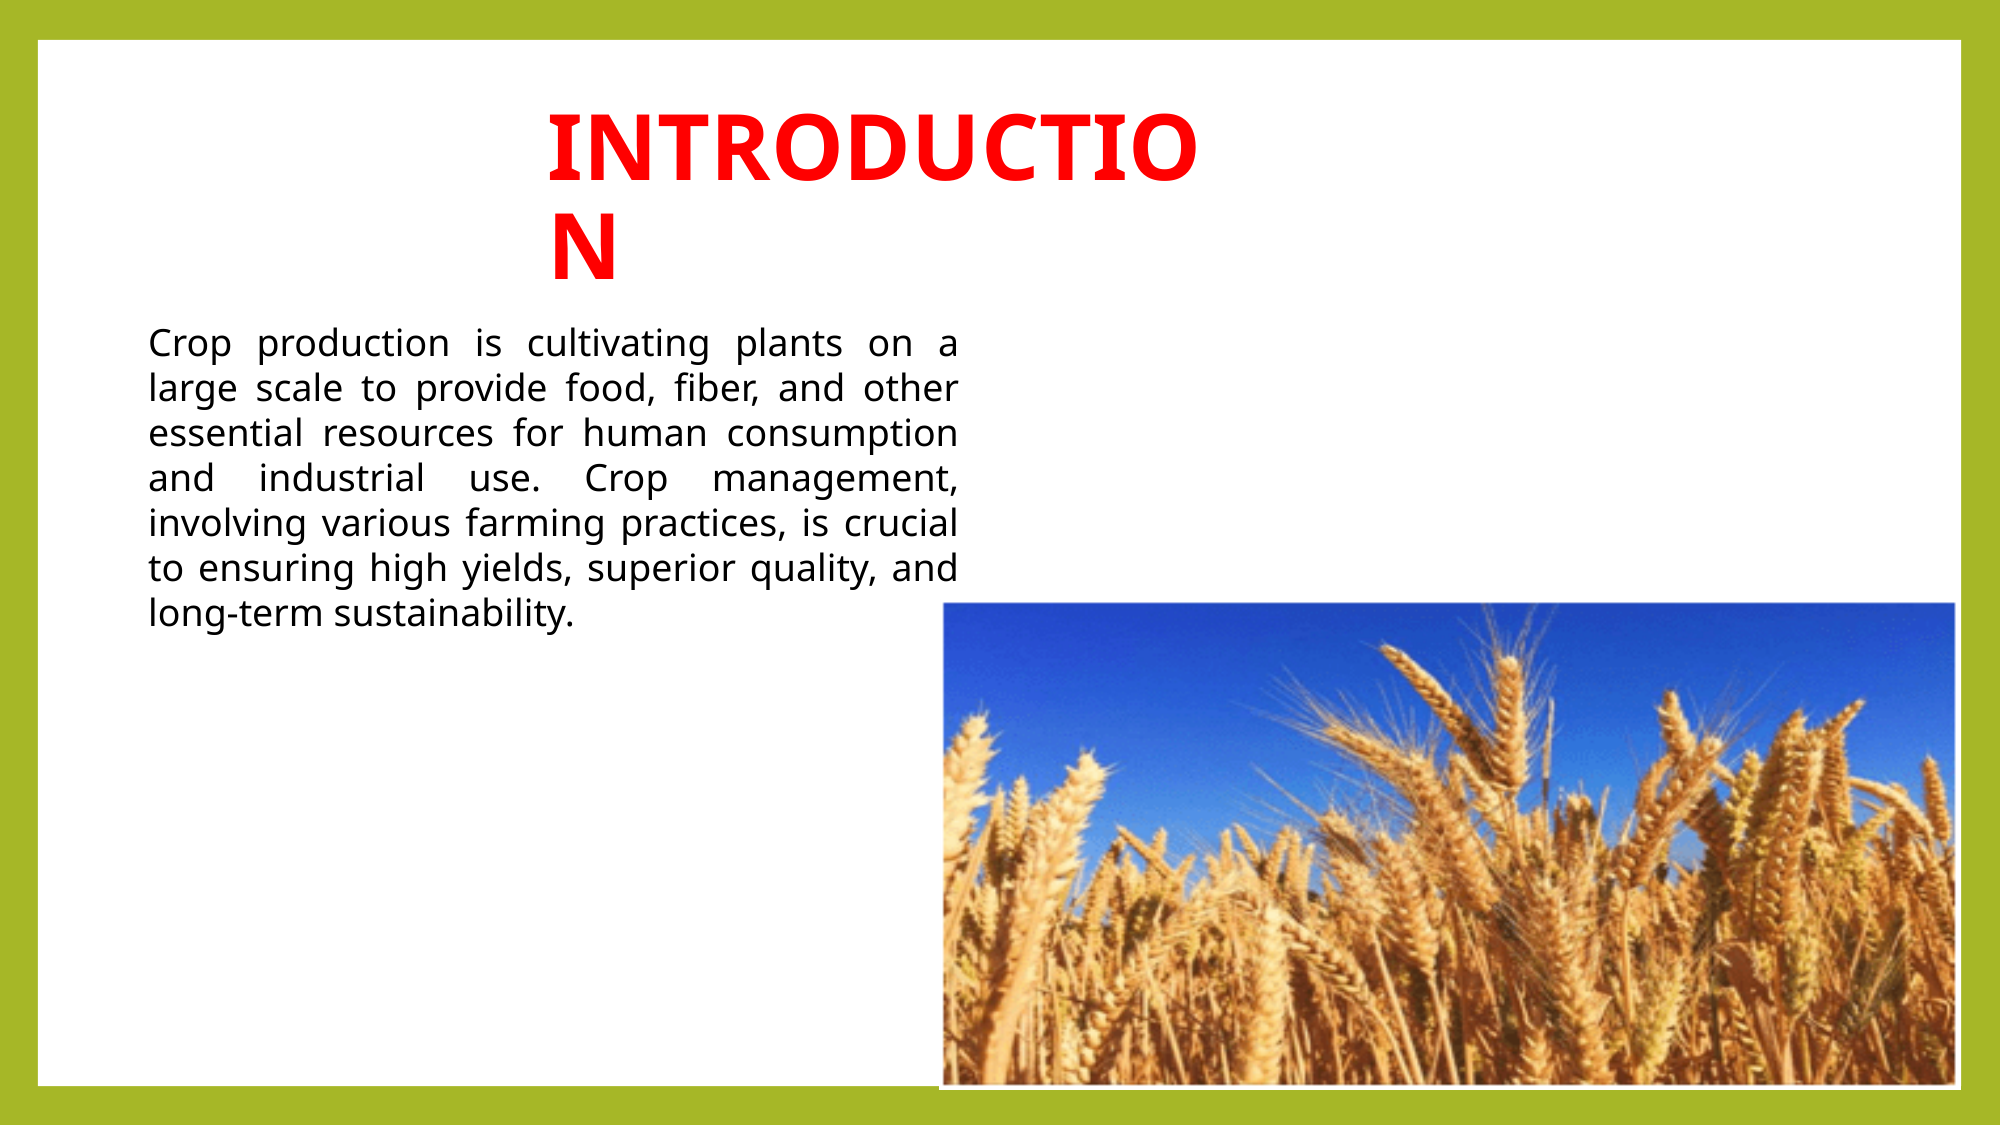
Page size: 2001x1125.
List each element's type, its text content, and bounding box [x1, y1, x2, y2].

text_box Crop production is cultivating plants on a large scale to provide food, fiber, and other essential resources for human consumption and industrial use. Crop management, involving various farming practices, is crucial to ensuring high yields, superior quality, and long-term sustainability. [133, 311, 975, 642]
title INTRODUCTION [532, 89, 1273, 312]
picture [939, 599, 1962, 1091]
